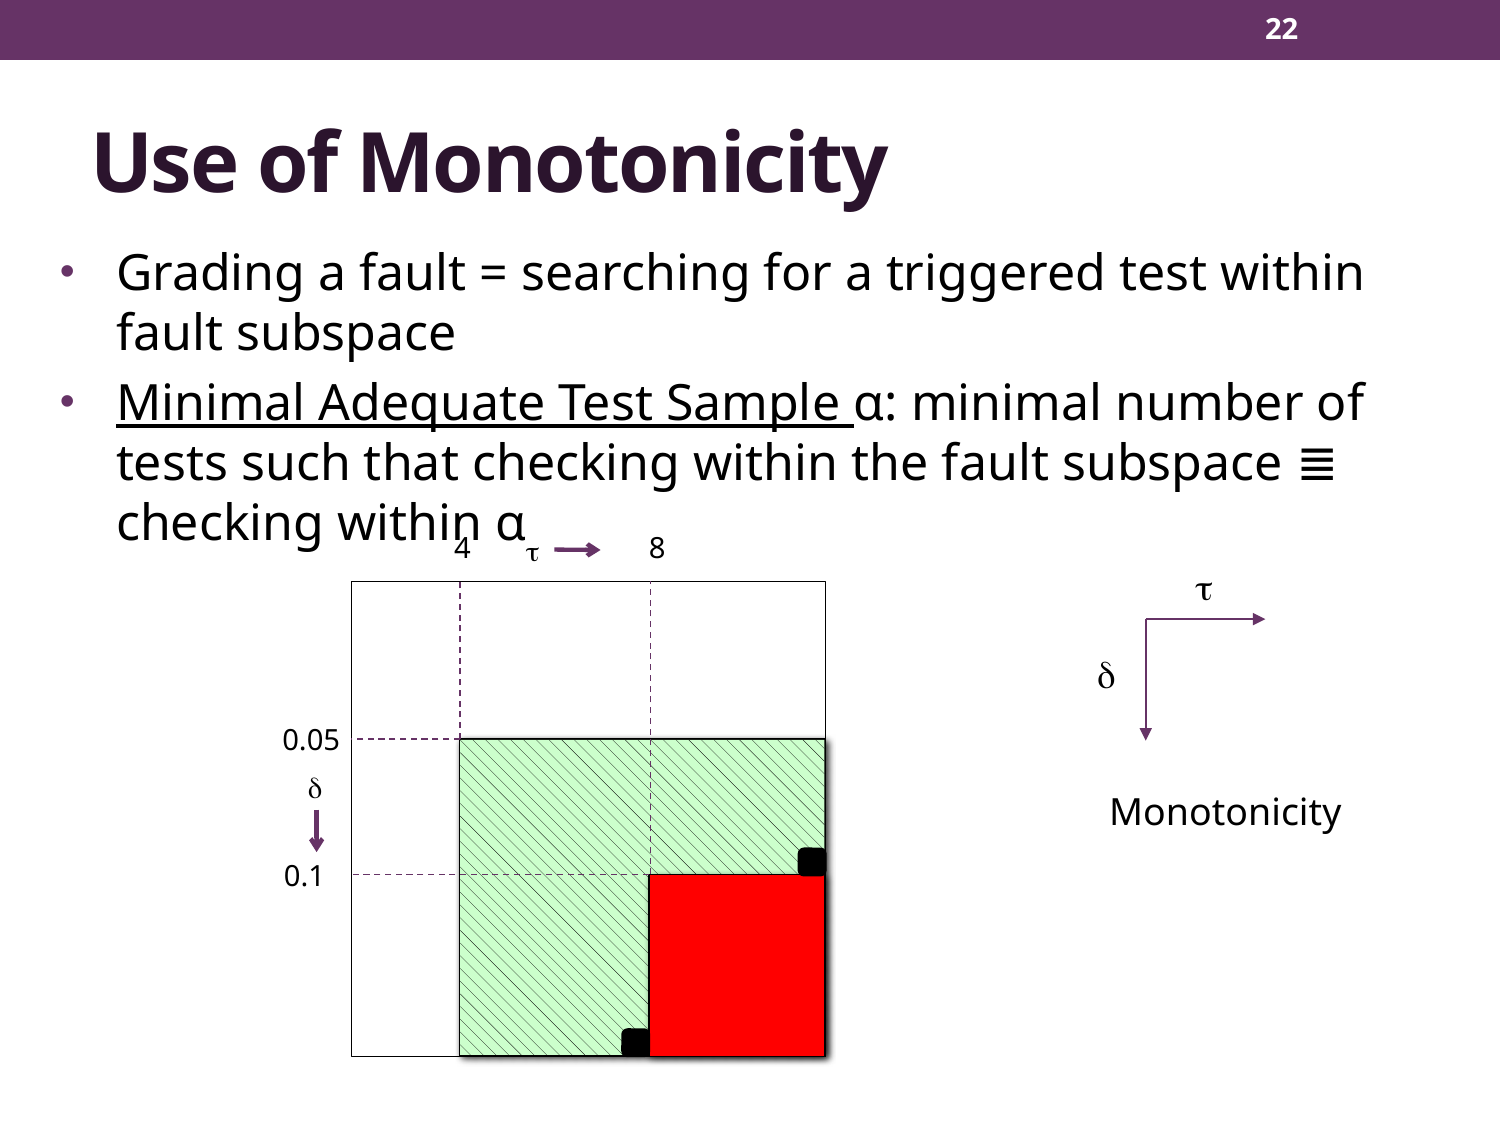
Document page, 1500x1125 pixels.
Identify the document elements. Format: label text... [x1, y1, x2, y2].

text_box Monotonicity [1094, 780, 1357, 841]
slide_number 22 [1250, 3, 1425, 57]
text_box d [1082, 644, 1133, 704]
text_box t [1181, 555, 1237, 615]
title Use of Monotonicity [75, 77, 1425, 233]
list Grading a fault = searching for a triggered test within fault subspace Minimal Adequate Test Sample α: minimal number of tests such that checking within the fault subspace ≣ checking within α [44, 233, 1445, 561]
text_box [269, 521, 826, 1057]
